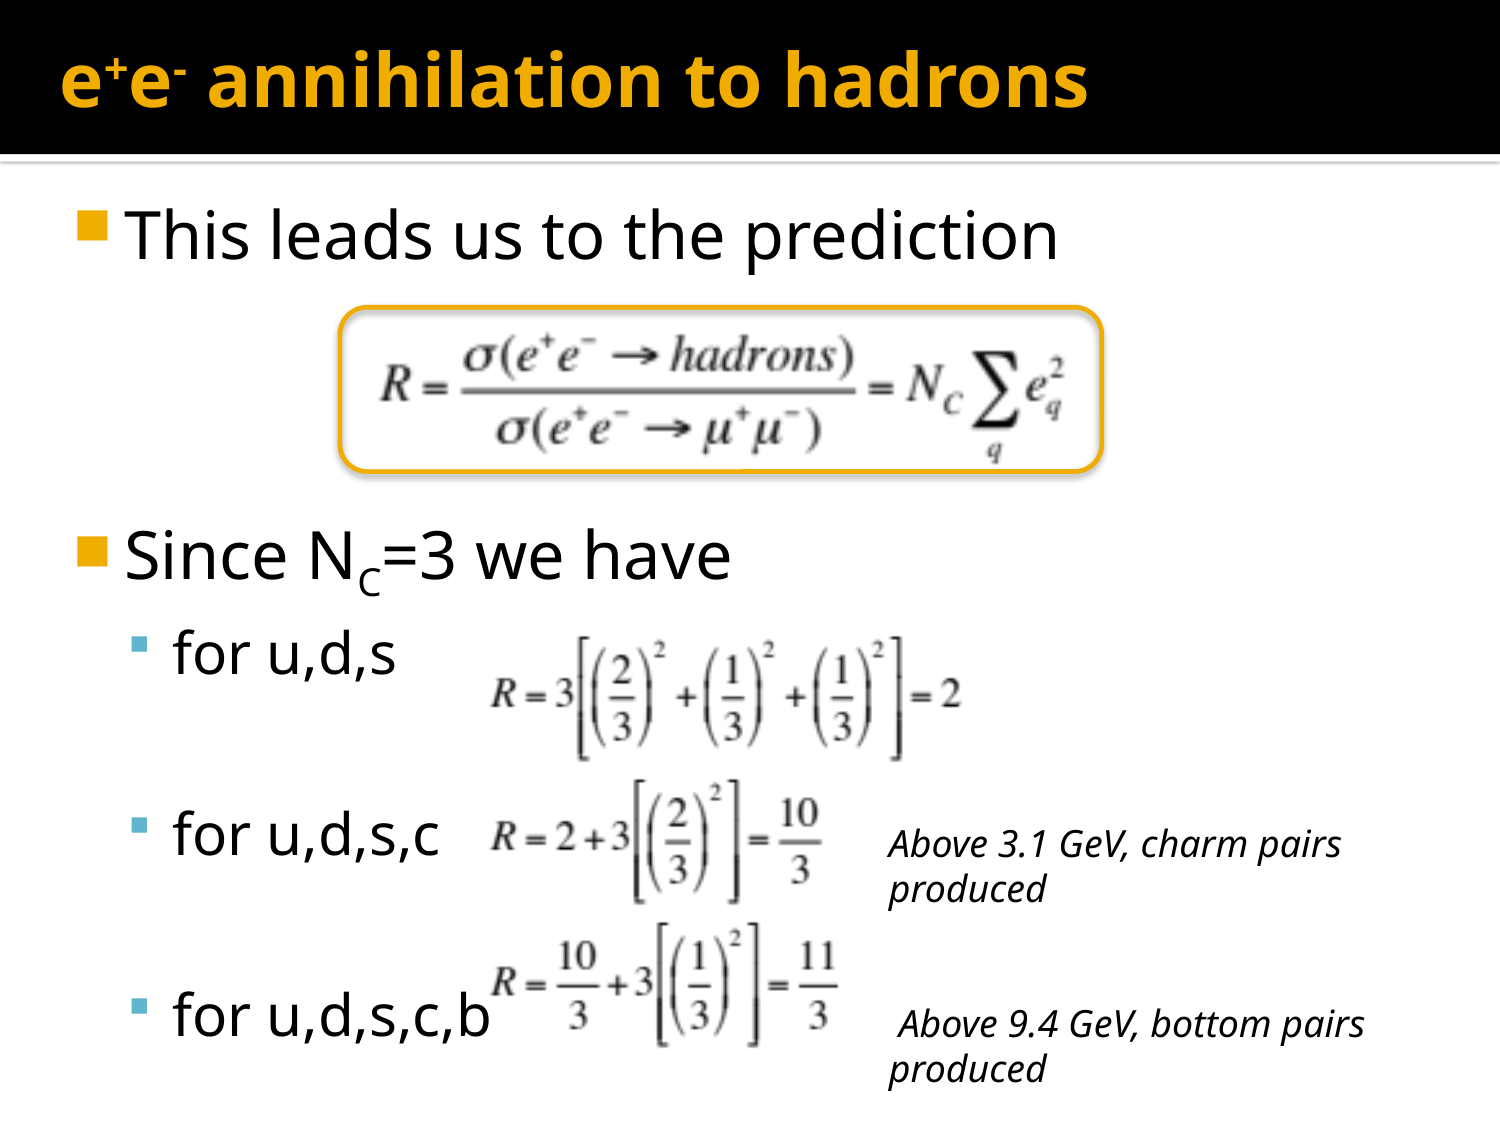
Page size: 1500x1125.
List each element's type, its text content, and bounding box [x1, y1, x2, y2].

text_box [339, 306, 1103, 473]
list This leads us to the prediction Since NC=3 we have for u,d,s for u,d,s,c for u,d,s,c,b [43, 177, 1467, 1074]
title e+e- annihilation to hadrons [44, 0, 1467, 155]
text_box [485, 627, 967, 1051]
text_box Above 3.1 GeV, charm pairs produced Above 9.4 GeV, bottom pairs produced [874, 812, 1500, 1098]
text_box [373, 316, 1074, 472]
